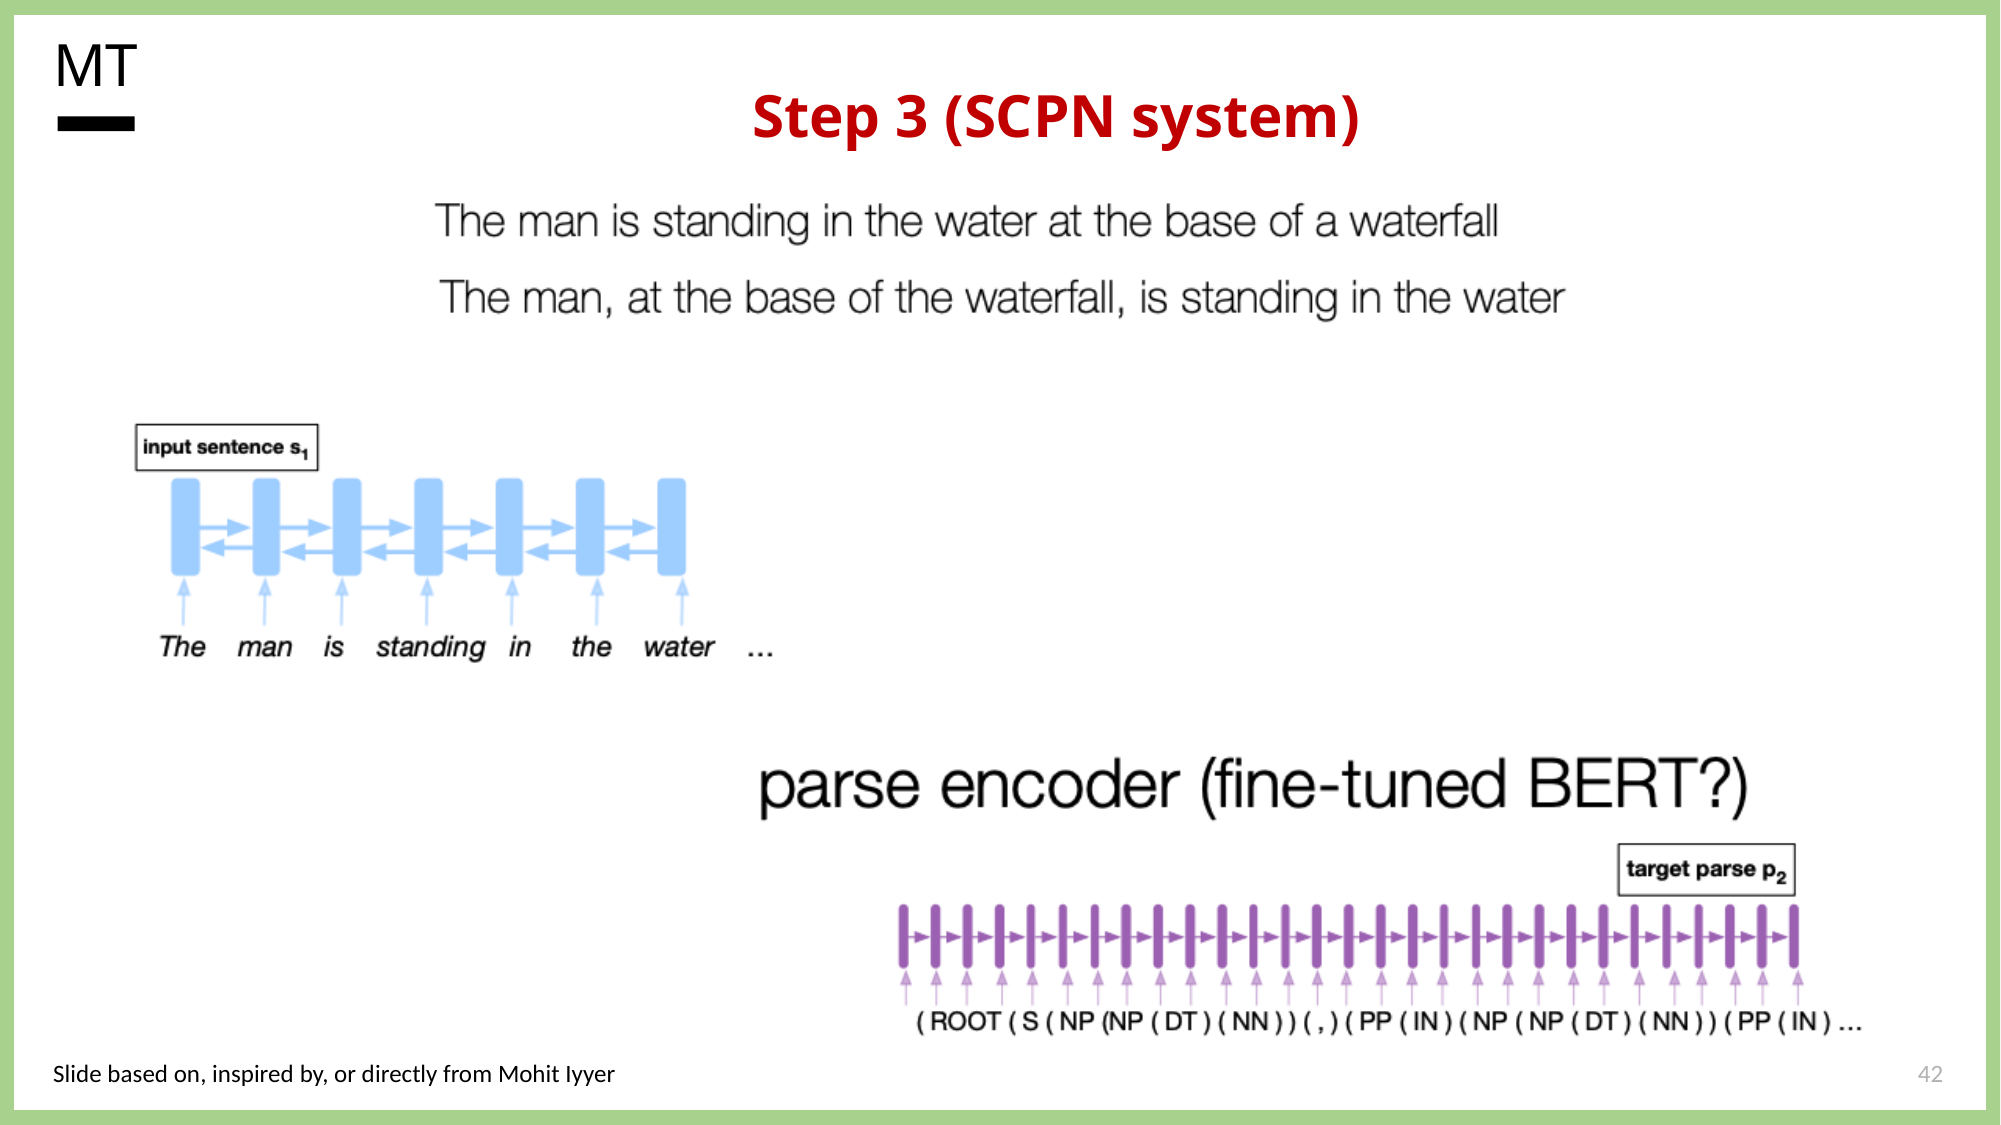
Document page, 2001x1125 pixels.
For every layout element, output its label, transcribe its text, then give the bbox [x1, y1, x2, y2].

slide_number 42 [1508, 1042, 1959, 1103]
picture [127, 410, 1873, 1043]
picture [423, 188, 1577, 327]
text_box MT [38, 28, 482, 132]
text_box Slide based on, inspired by, or directly from Mohit Iyyer [38, 1049, 668, 1095]
text_box Step 3 (SCPN system) [390, 79, 1722, 207]
